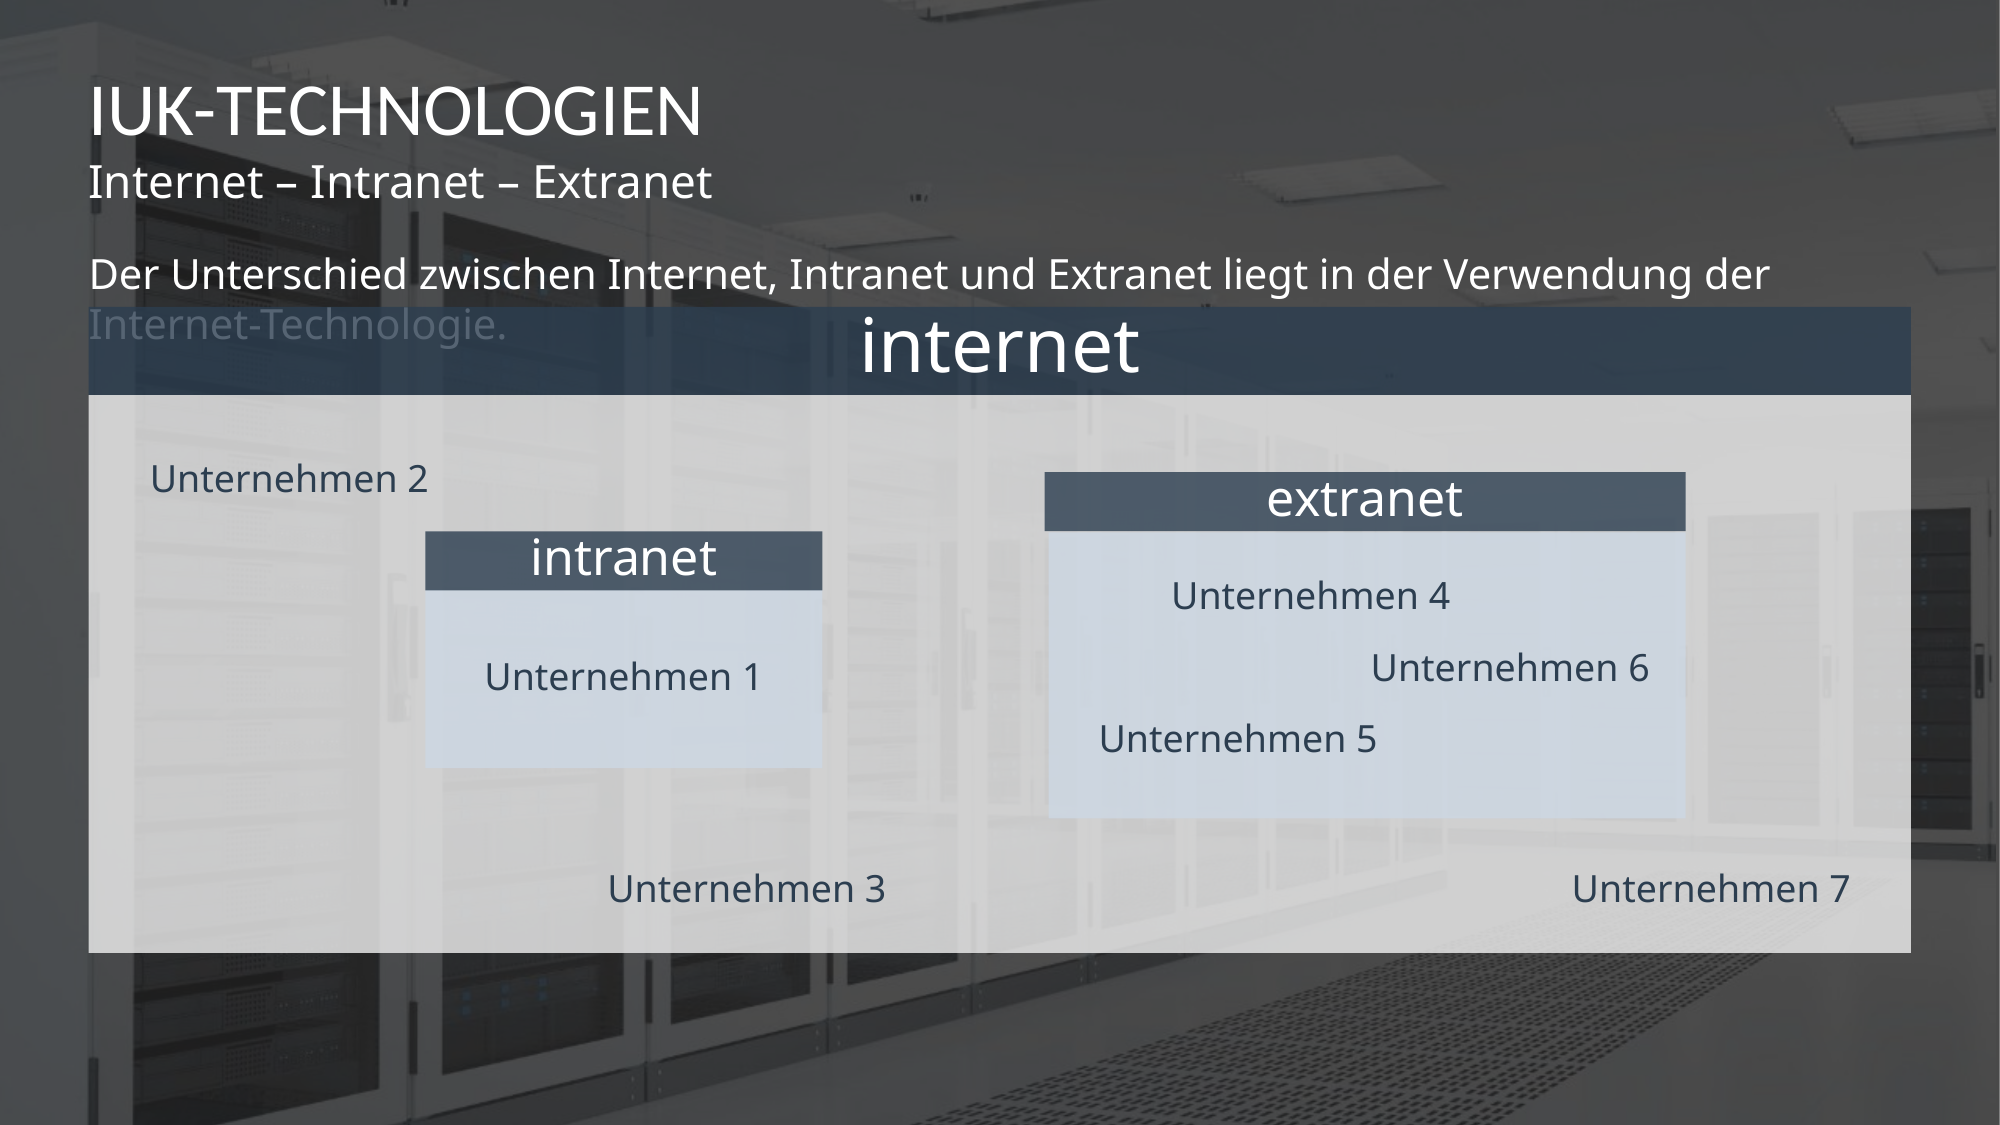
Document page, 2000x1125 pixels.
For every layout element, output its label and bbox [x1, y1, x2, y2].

picture [0, 0, 1999, 1125]
text_box [1048, 531, 1686, 819]
